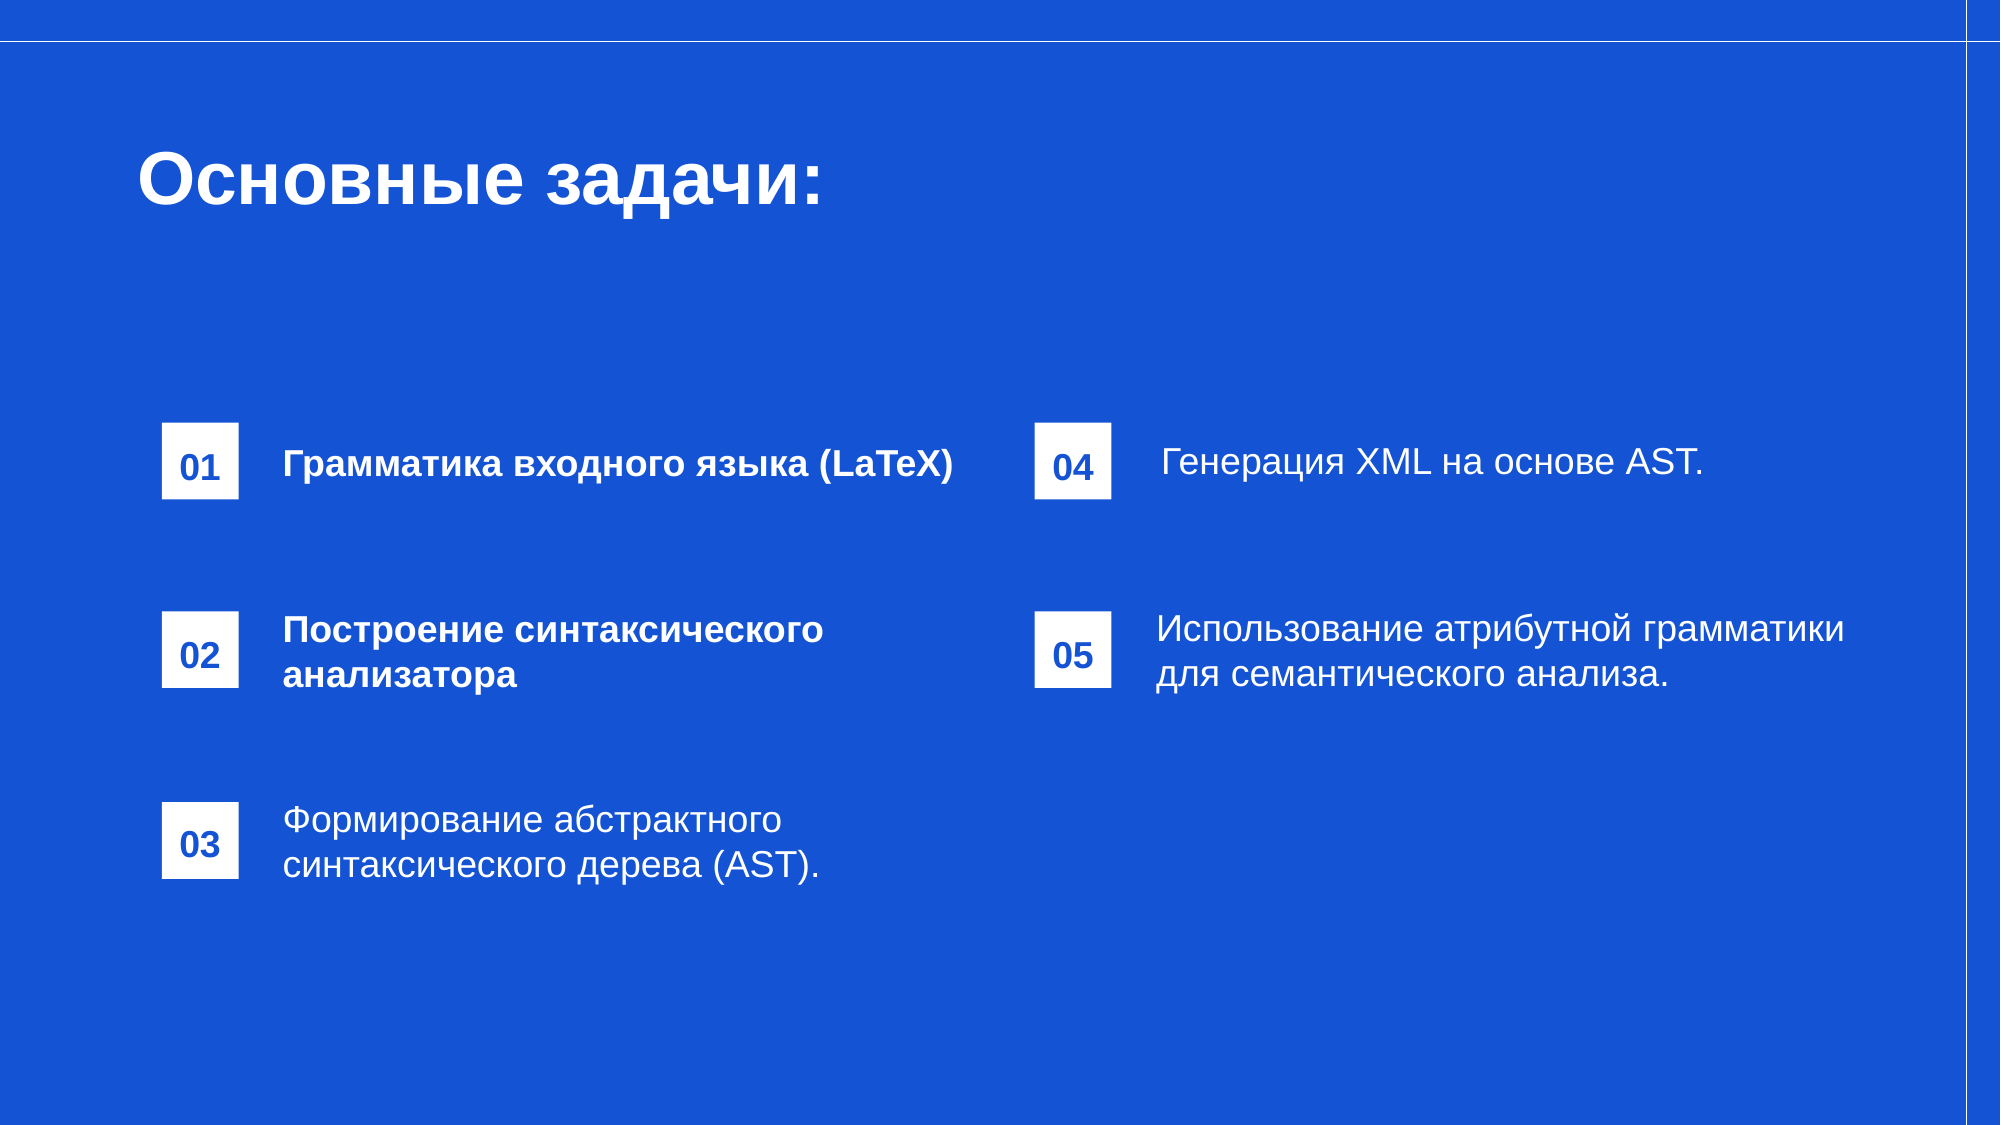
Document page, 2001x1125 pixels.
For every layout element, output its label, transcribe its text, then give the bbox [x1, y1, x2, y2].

list 01 [158, 424, 243, 498]
list Генерация XML на основе AST. [1161, 368, 1875, 551]
list Использование атрибутной грамматики для семантического анализа. [1156, 557, 1875, 740]
title Основные задачи: [137, 176, 1423, 311]
list Грамматика входного языка (LaTeX) [282, 370, 1002, 553]
list Построение синтаксического анализатора [282, 559, 1002, 742]
list 02 [158, 612, 243, 686]
list 03 [158, 801, 243, 875]
list 05 [1031, 612, 1115, 686]
list 04 [1031, 424, 1115, 498]
list Формирование абстрактного синтаксического дерева (AST). [282, 748, 1002, 931]
